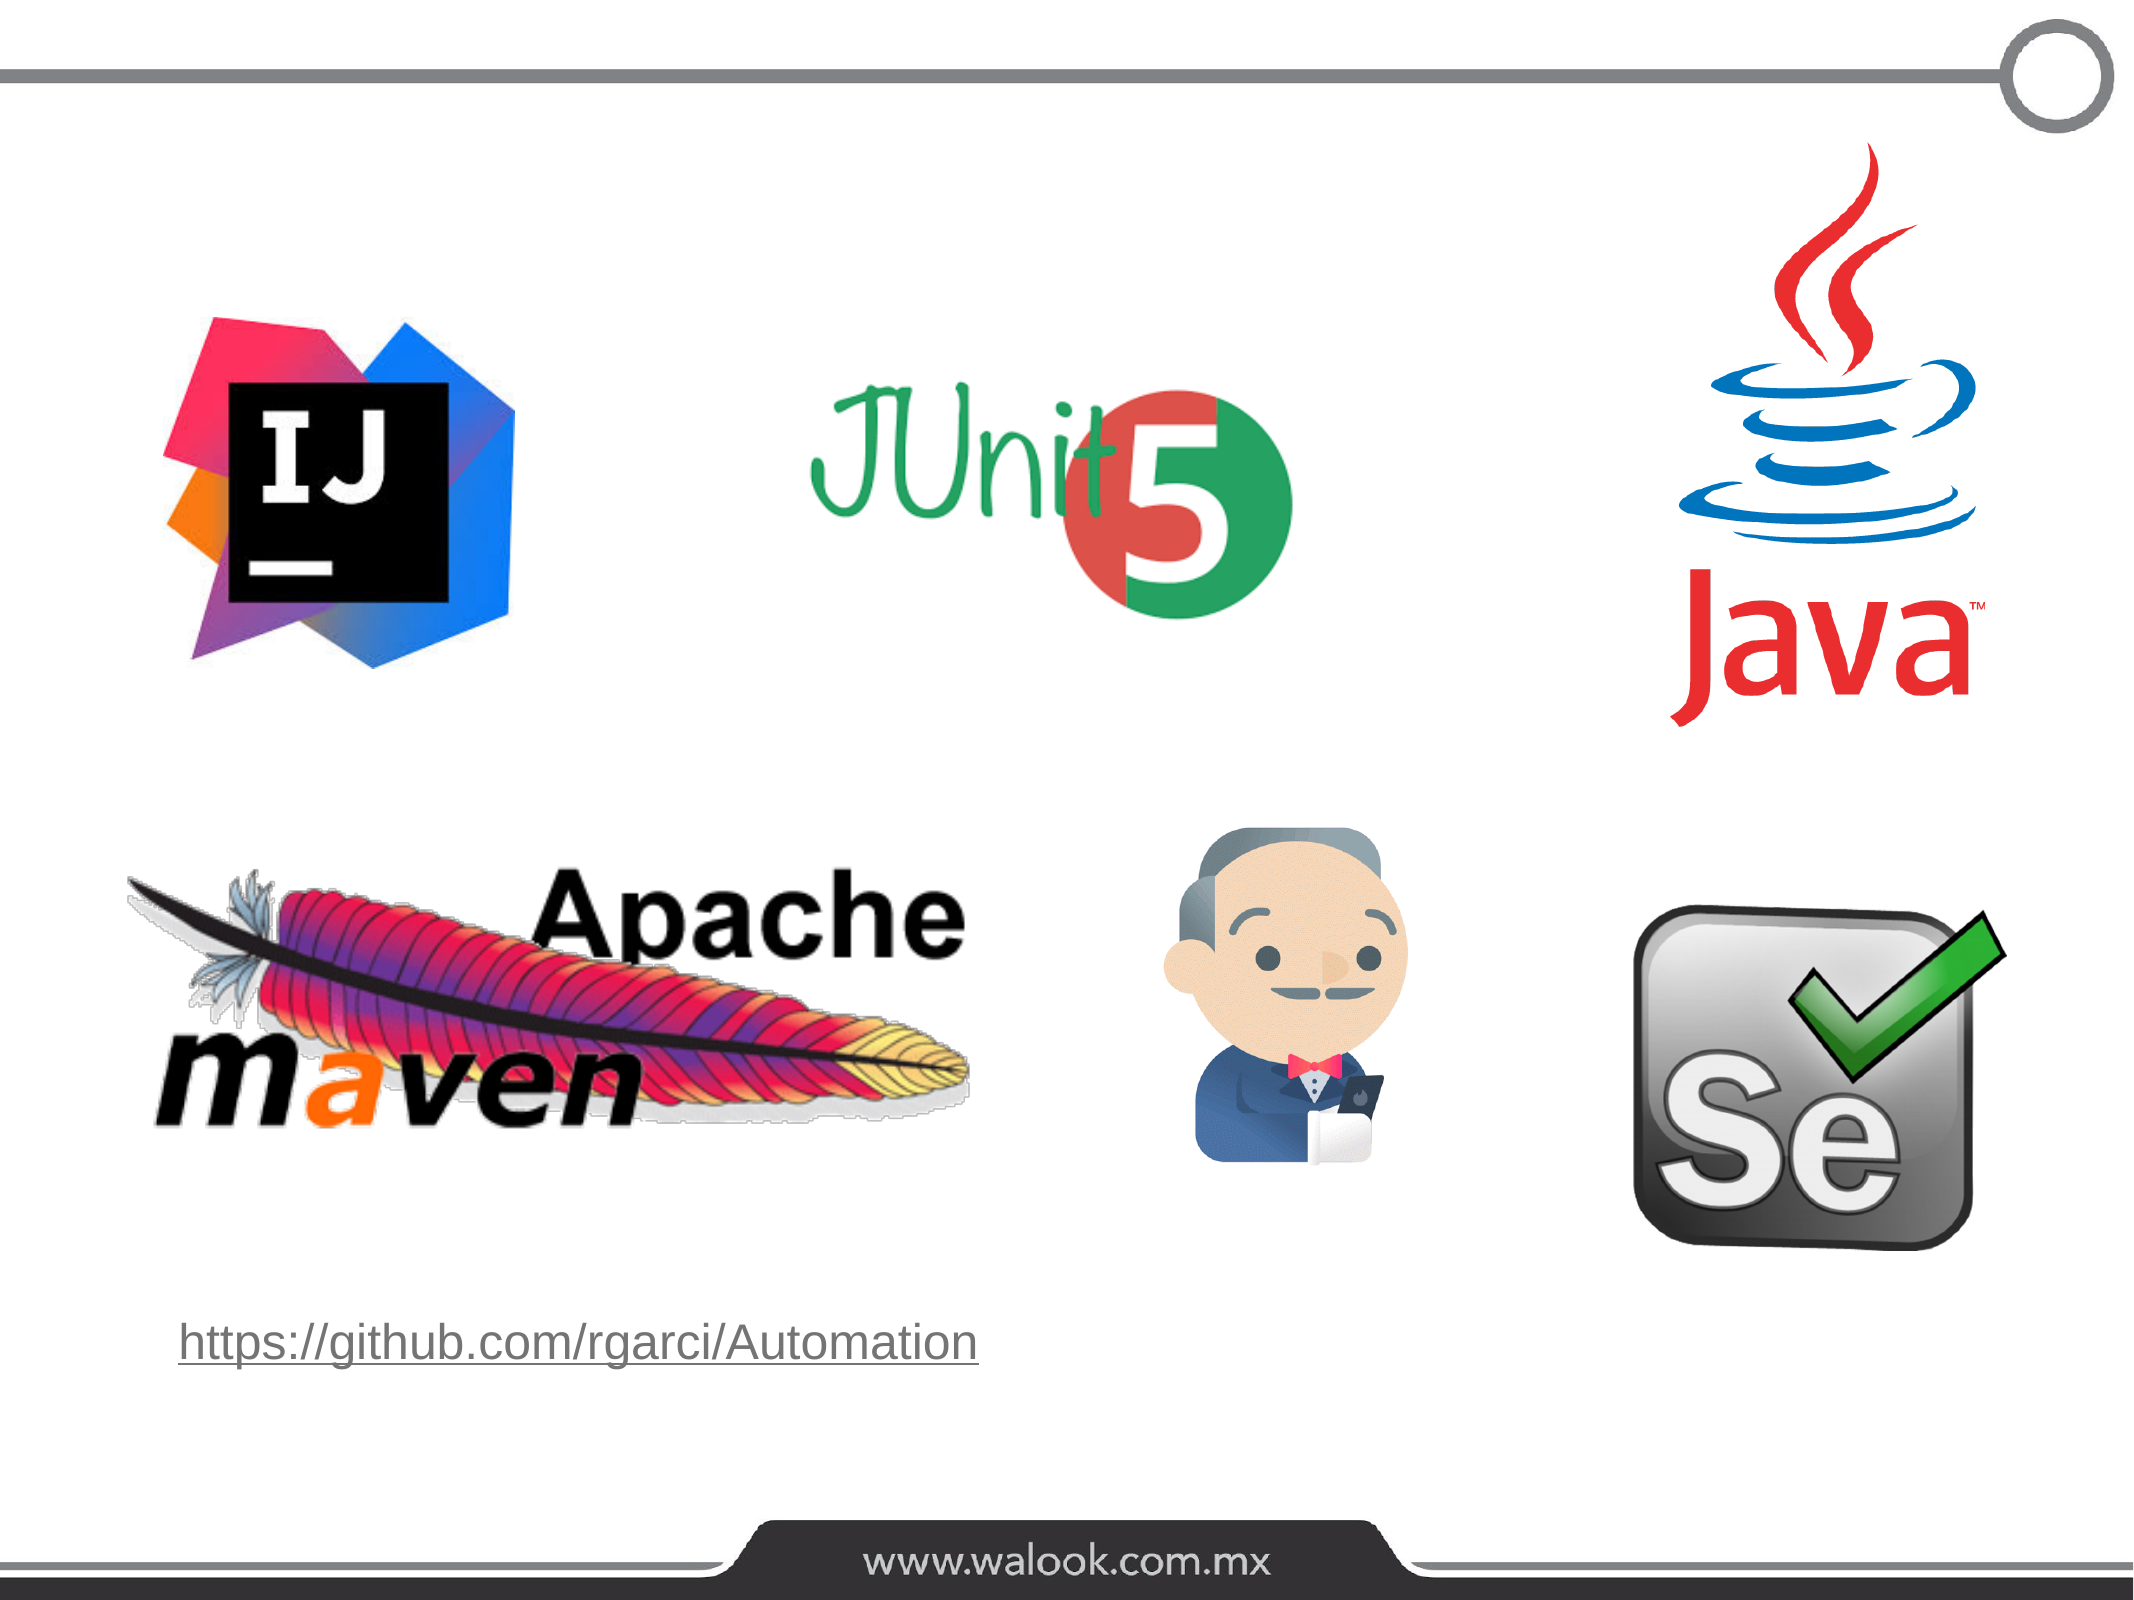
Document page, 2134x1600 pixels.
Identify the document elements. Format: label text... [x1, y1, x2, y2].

picture [0, 0, 2134, 1600]
text_box https://github.com/rgarci/Automation [163, 1294, 1689, 1458]
